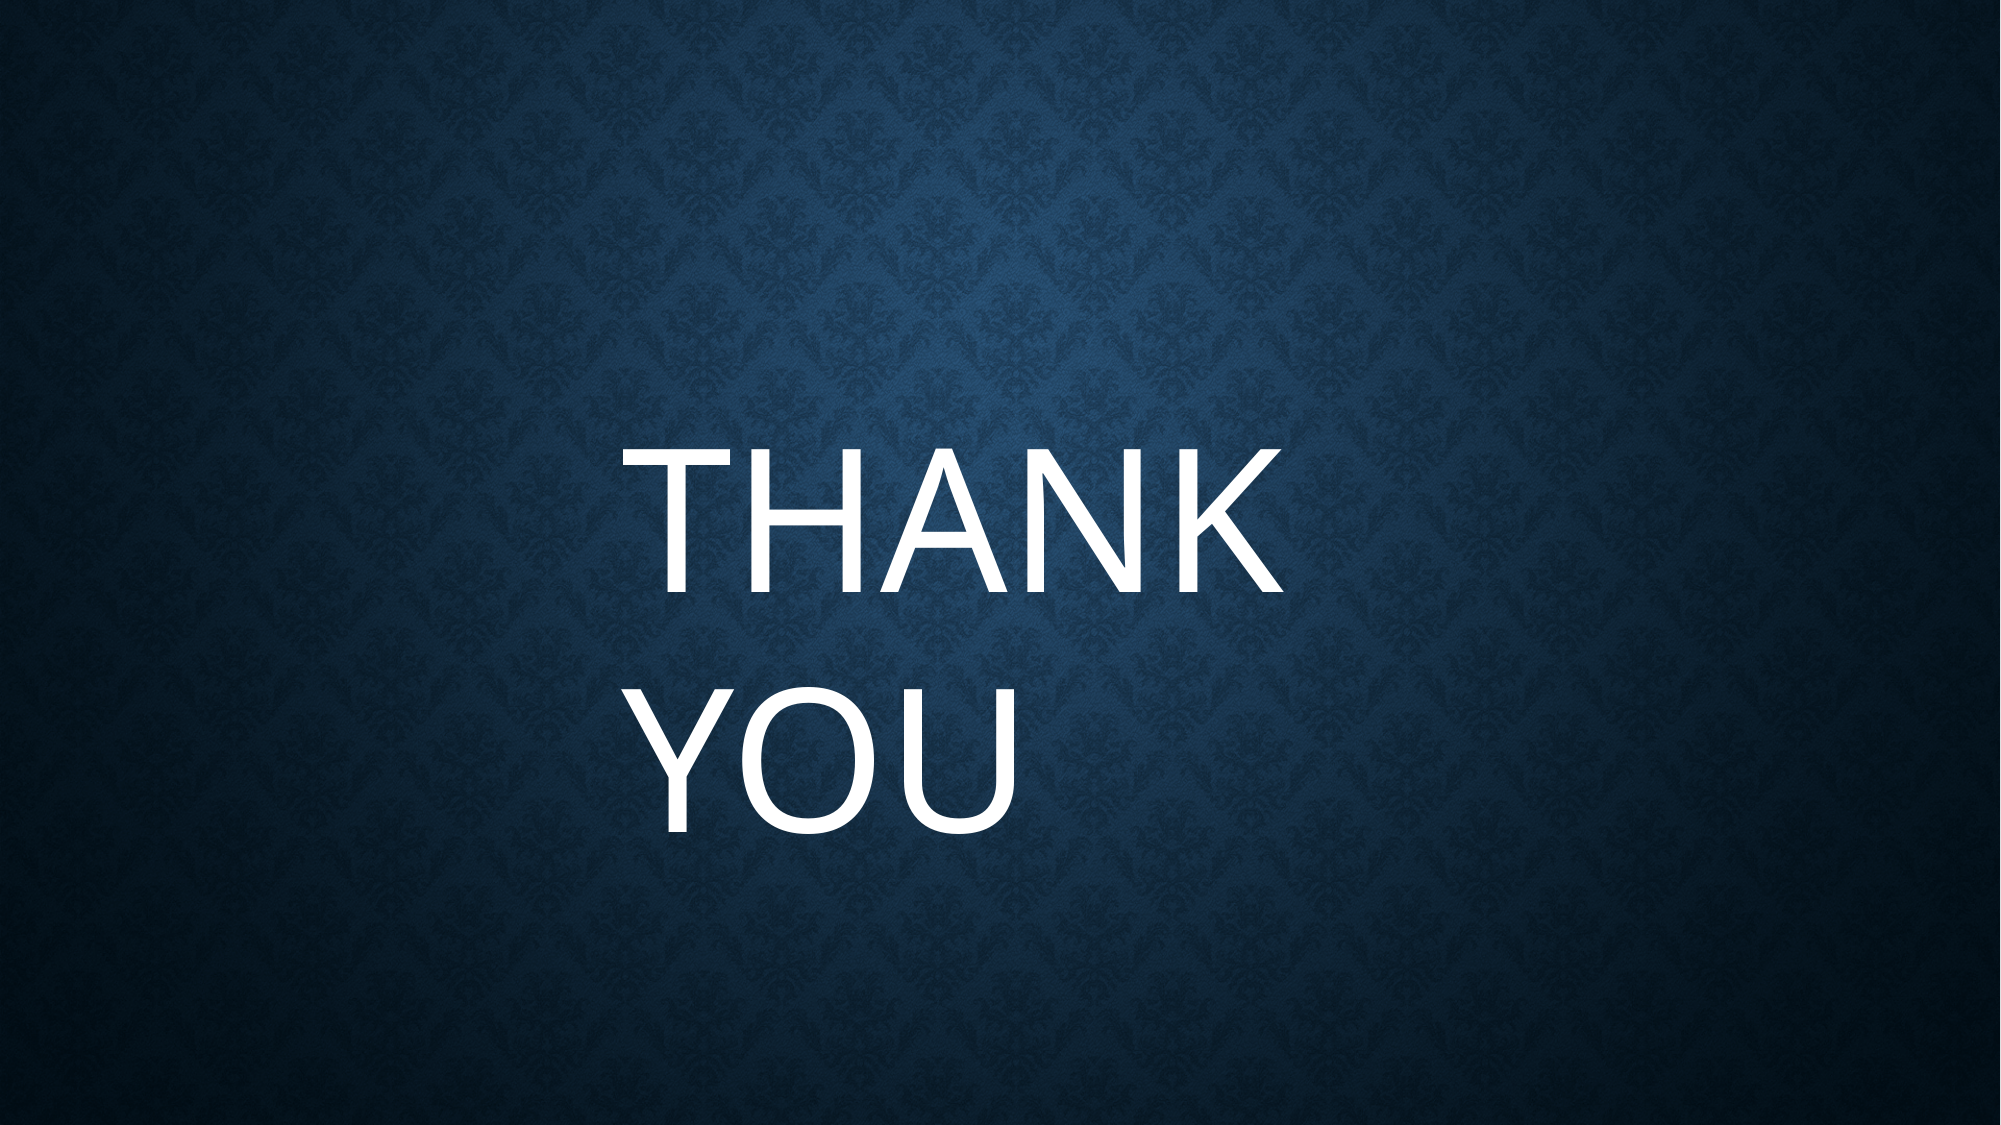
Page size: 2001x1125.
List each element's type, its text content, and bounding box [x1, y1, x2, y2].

text_box THANK YOU [606, 385, 1394, 881]
